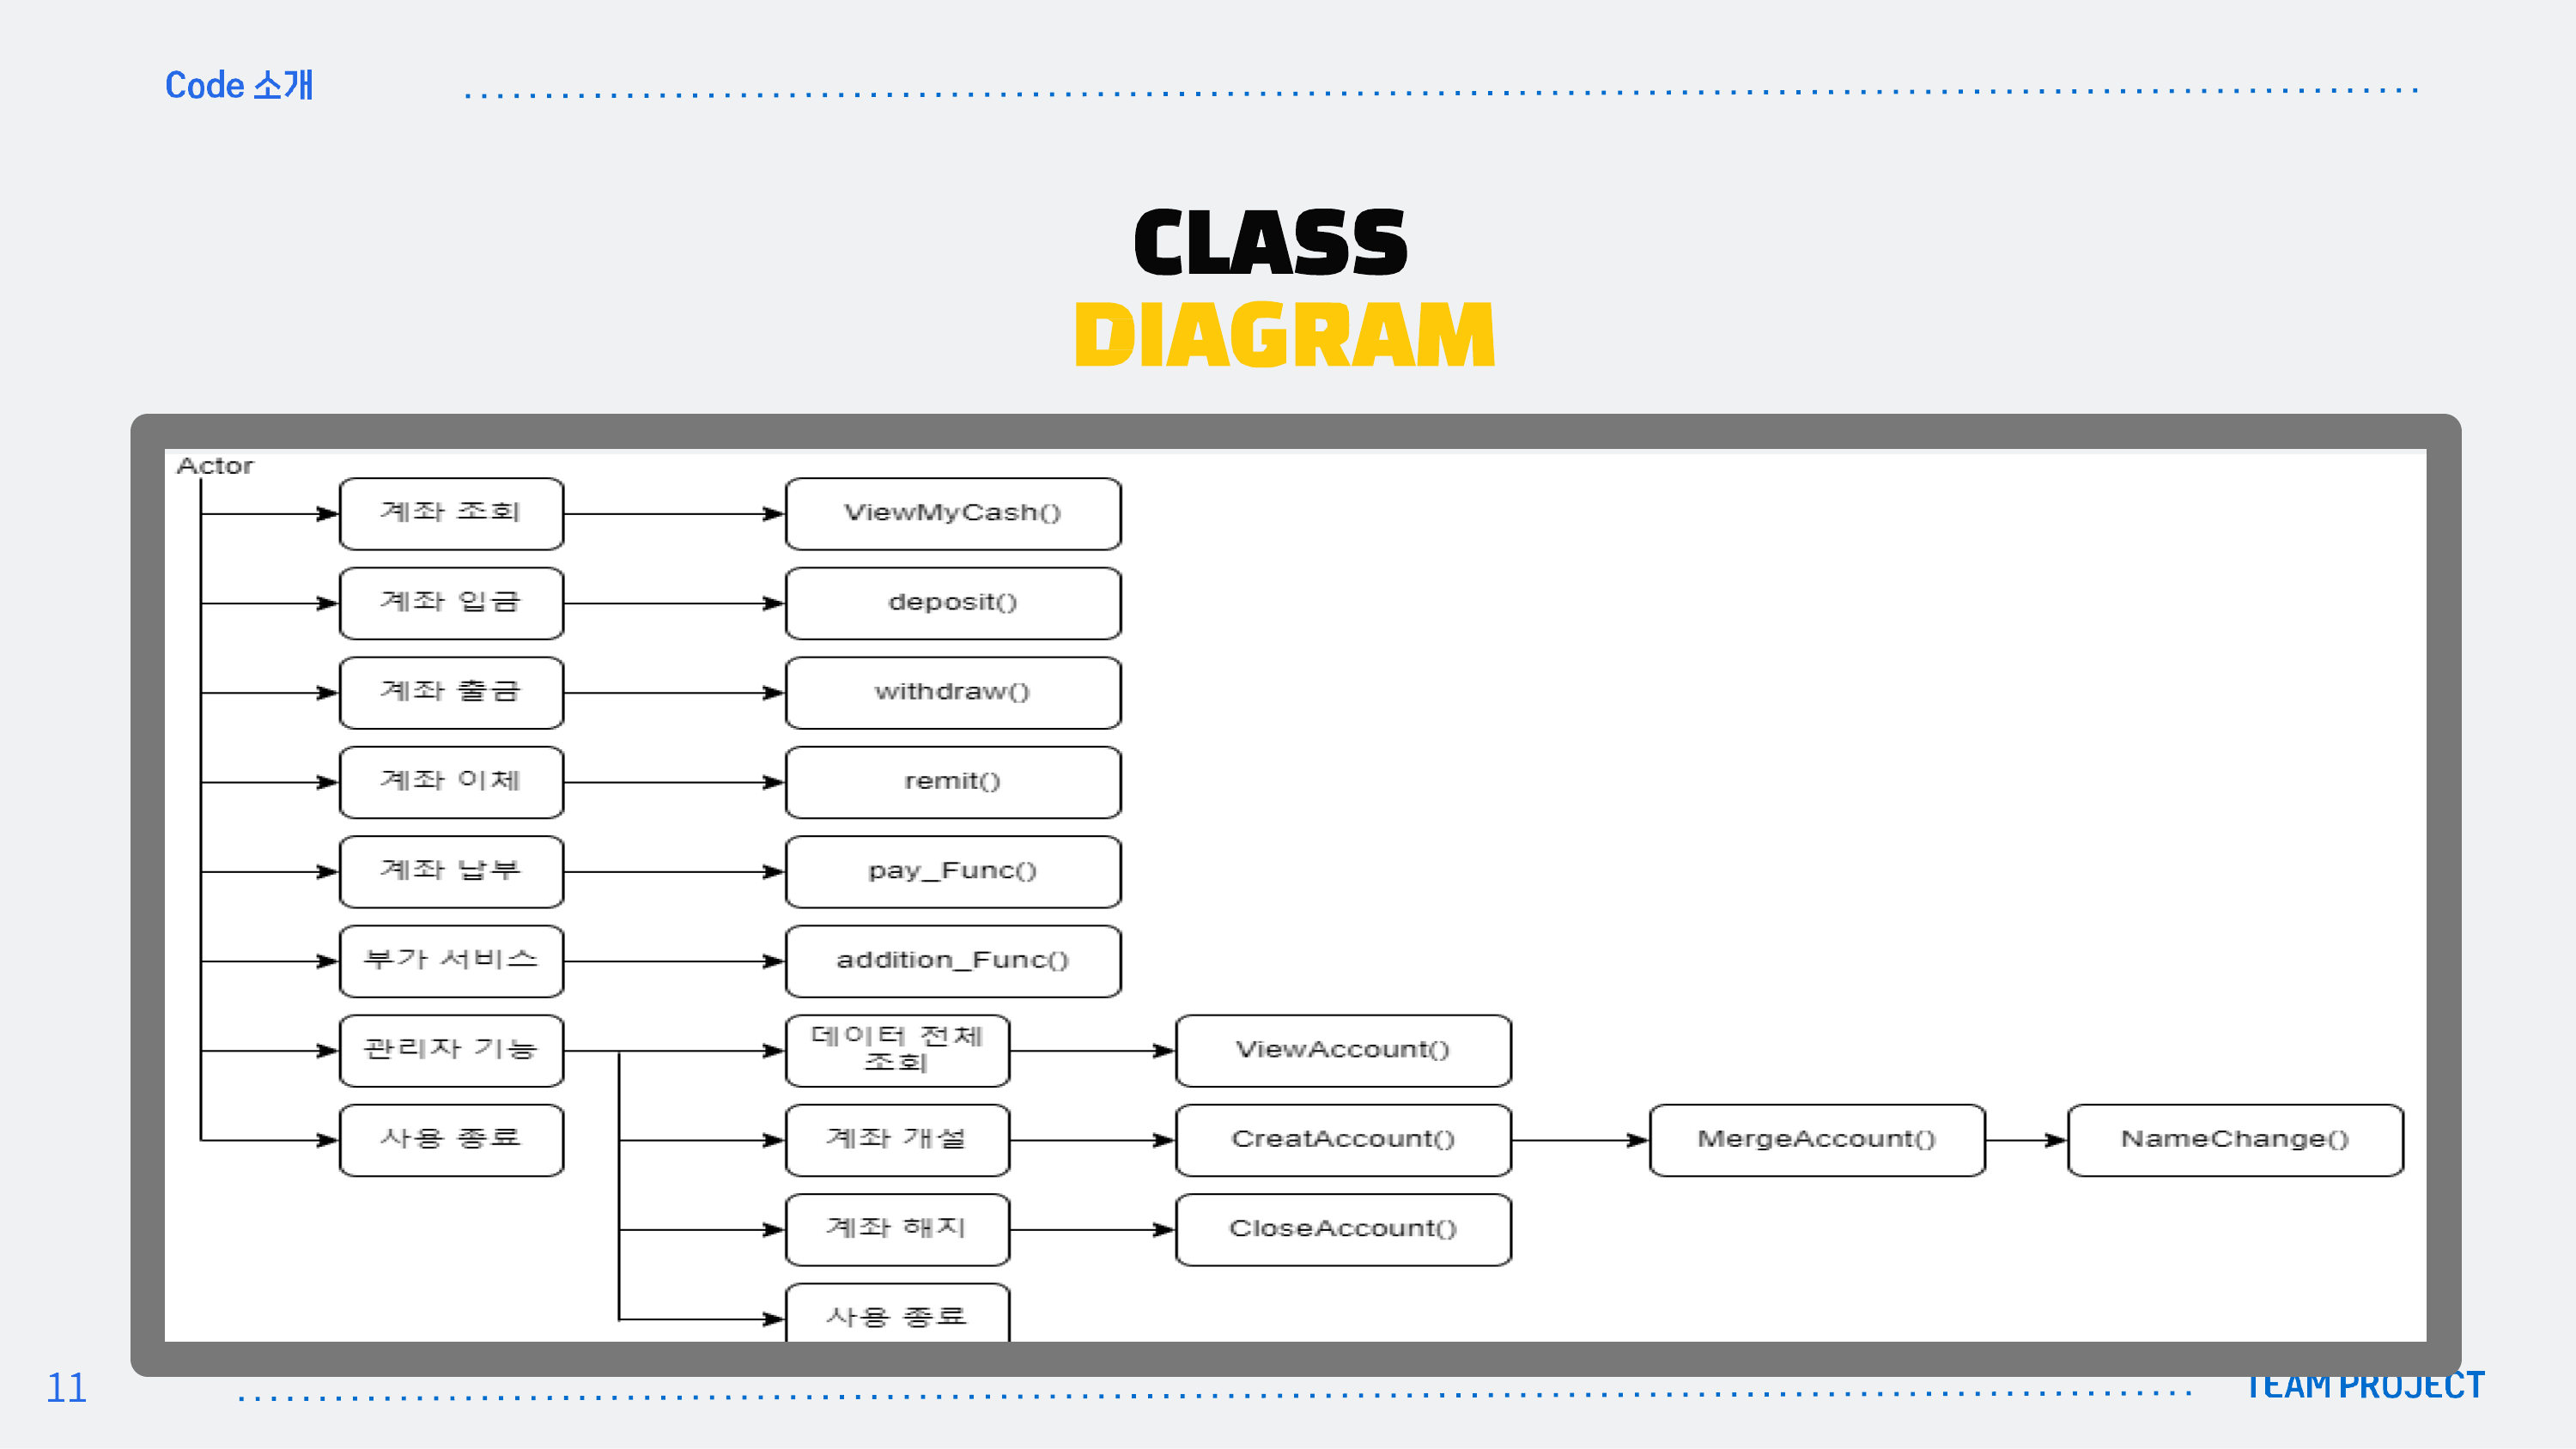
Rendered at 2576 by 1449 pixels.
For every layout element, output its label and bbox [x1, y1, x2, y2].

text_box [1230, 300, 1286, 368]
text_box [1353, 209, 1407, 276]
text_box [1417, 302, 1495, 367]
text_box [130, 413, 2463, 1378]
text_box [1141, 302, 1163, 367]
text_box [254, 70, 312, 100]
text_box [2341, 1370, 2486, 1398]
text_box [1295, 302, 1416, 367]
text_box [1165, 302, 1230, 367]
text_box [1188, 209, 1349, 276]
text_box [47, 1373, 86, 1403]
text_box [167, 70, 244, 99]
text_box [1135, 209, 1182, 276]
text_box [1076, 302, 1135, 367]
text_box [0, 0, 2576, 1449]
text_box [2244, 1386, 2330, 1398]
